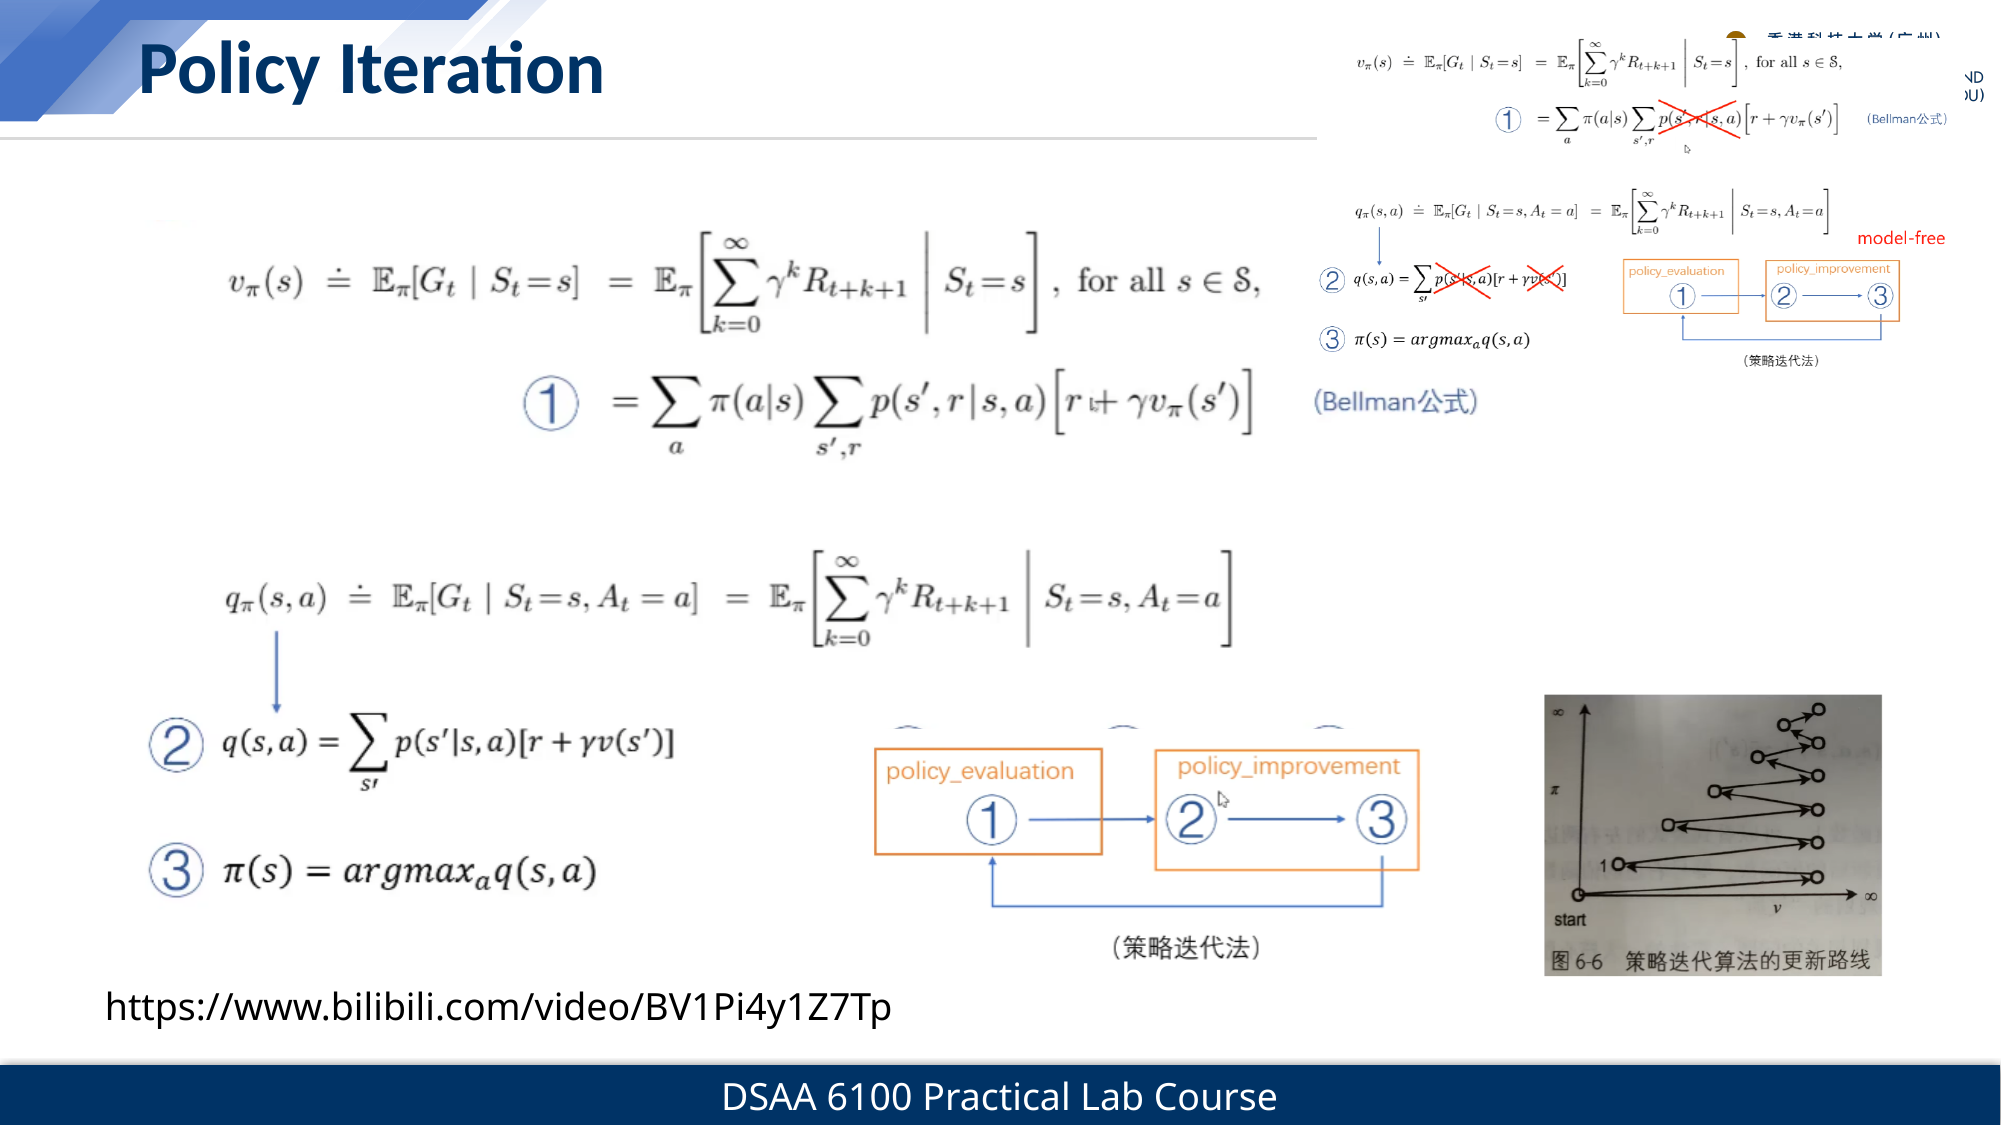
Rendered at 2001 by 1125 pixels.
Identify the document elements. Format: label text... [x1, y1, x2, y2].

picture [1532, 689, 1889, 986]
title Policy Iteration [123, 0, 633, 152]
picture [137, 31, 1984, 976]
text_box https://www.bilibili.com/video/BV1Pi4y1Z7Tp [90, 975, 1203, 1036]
